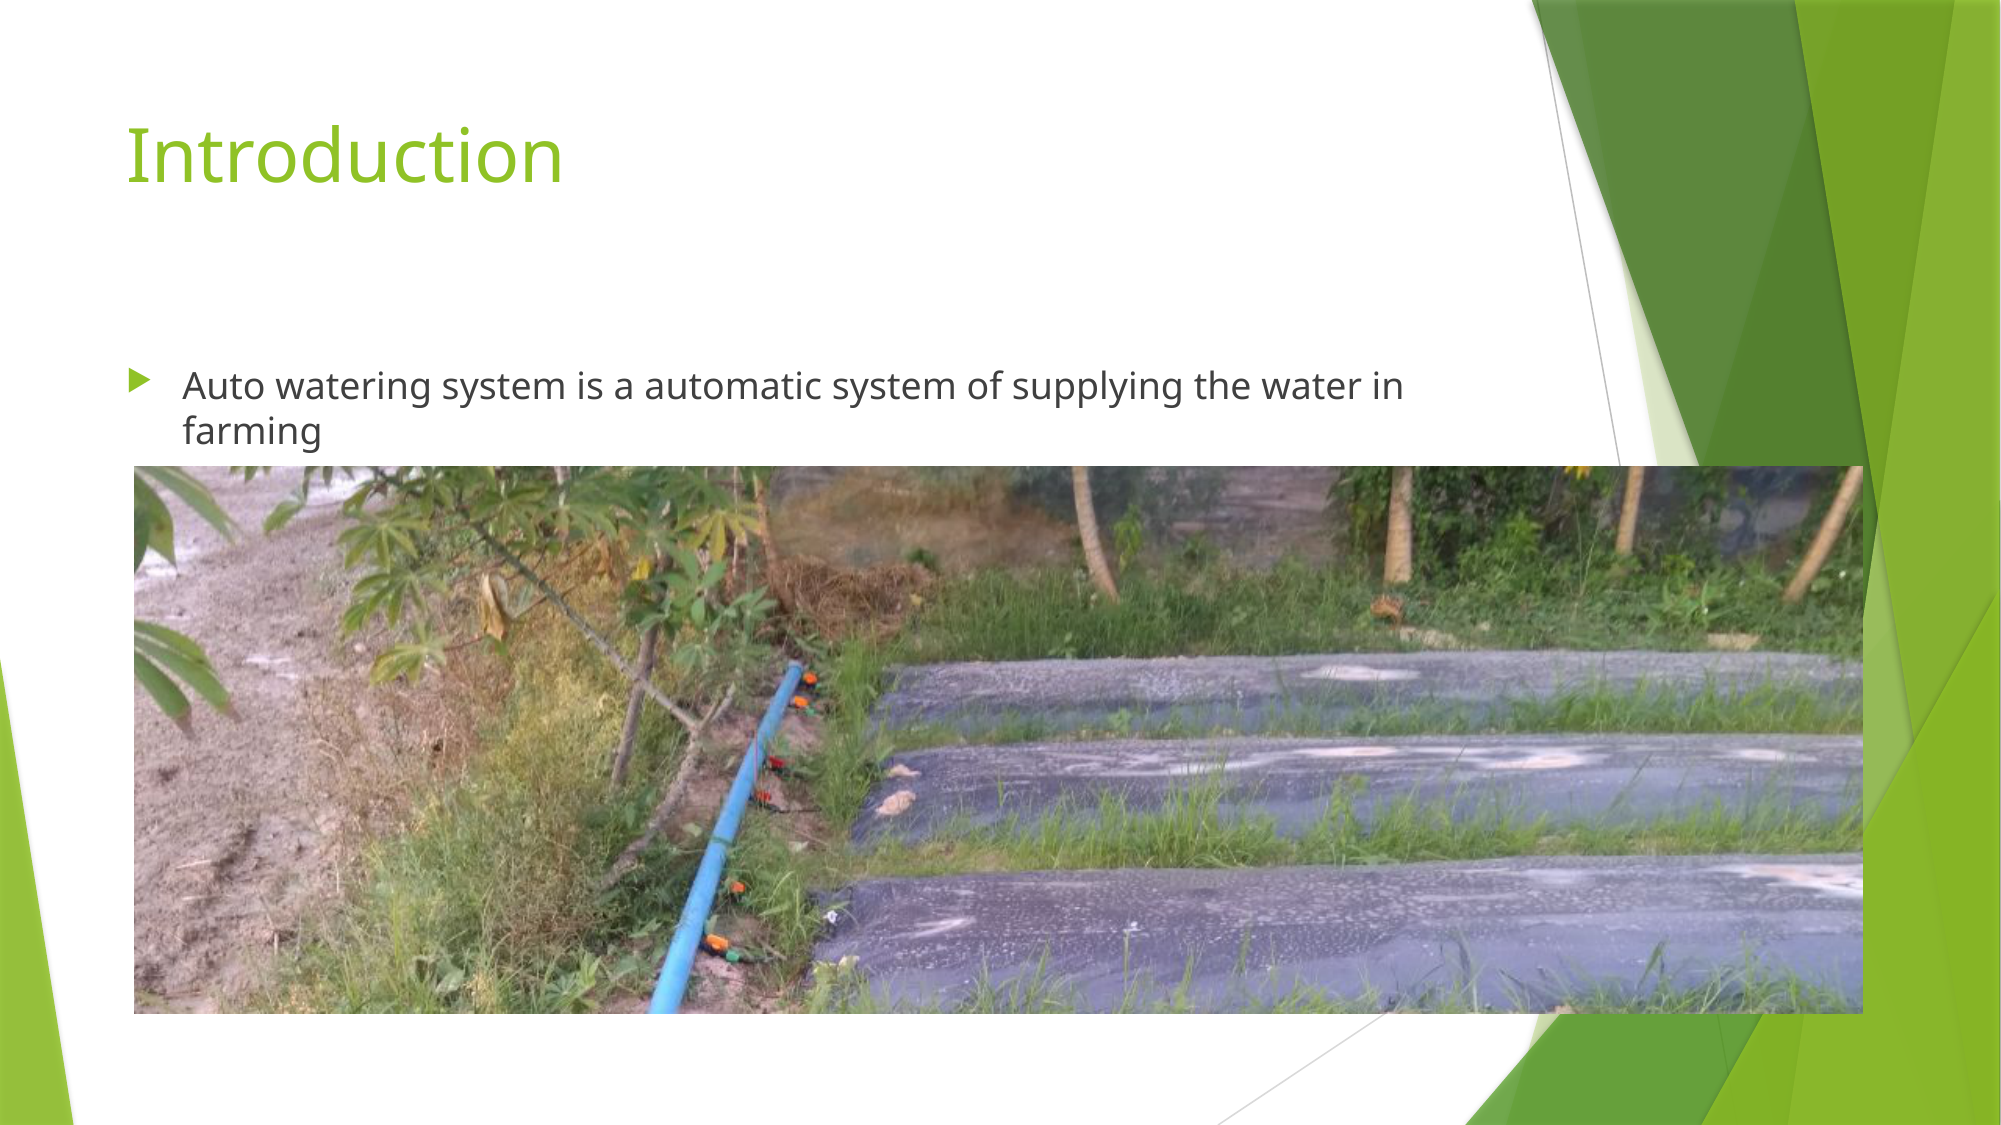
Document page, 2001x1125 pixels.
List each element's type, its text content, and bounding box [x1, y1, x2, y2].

list Auto watering system is a automatic system of supplying the water in farming [111, 354, 1522, 992]
title Introduction [111, 99, 1522, 317]
picture [133, 465, 1863, 1014]
